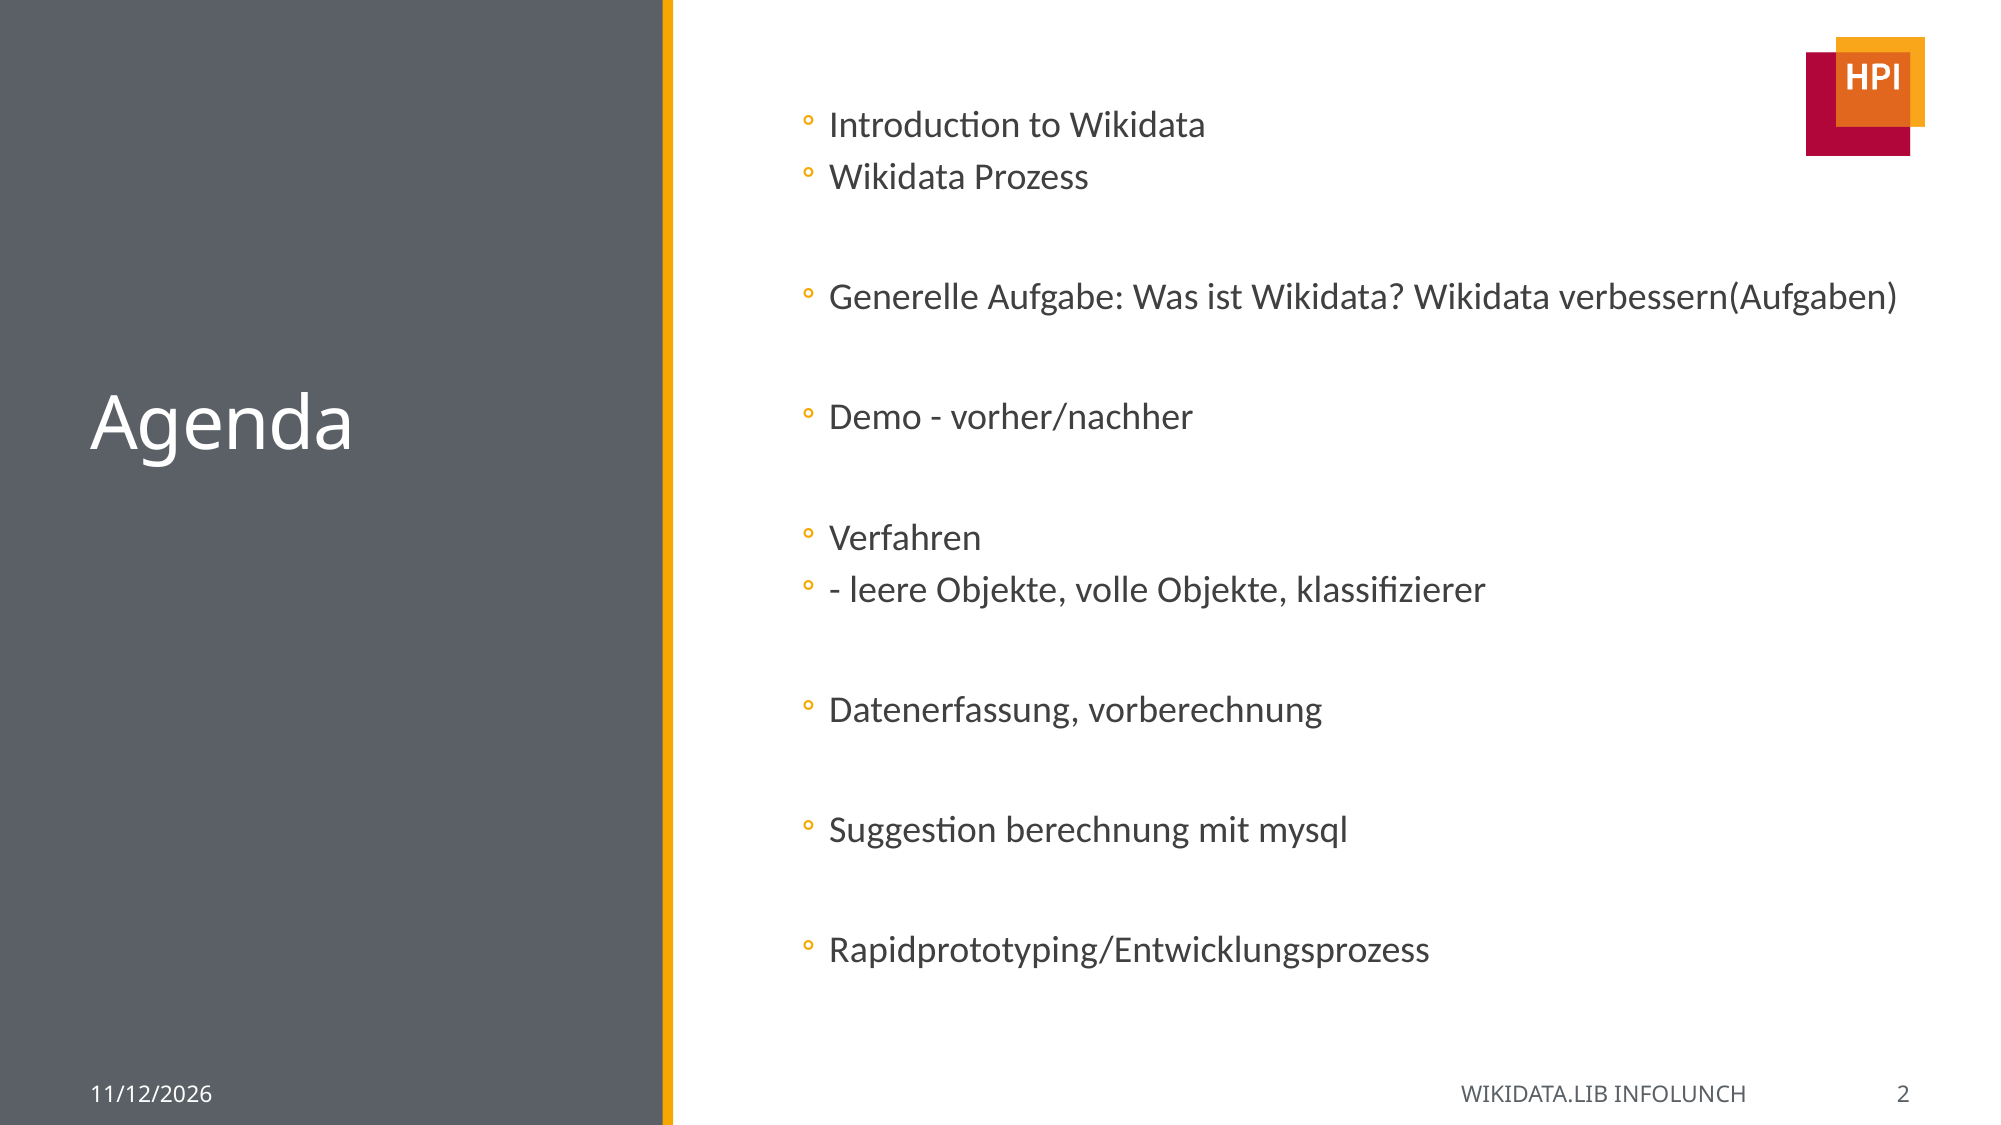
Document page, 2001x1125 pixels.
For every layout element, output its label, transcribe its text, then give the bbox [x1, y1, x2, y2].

footer Wikidata.lib Infolunch [756, 1065, 1763, 1125]
picture [1806, 37, 1925, 97]
list Introduction to Wikidata Wikidata Prozess Generelle Aufgabe: Was ist Wikidata? Wikidata verbessern(Aufgaben) Demo - vorher/nachher Verfahren - leere Objekte, volle Objekte, klassifizierer Datenerfassung, vorberechnung Suggestion berechnung mit mysql Rapidprototyping/Entwicklungsprozess [756, 97, 1925, 997]
title Agenda [75, 97, 600, 473]
slide_number 23-Jan-14 [75, 1065, 233, 1125]
slide_number 2 [1768, 1065, 1926, 1125]
